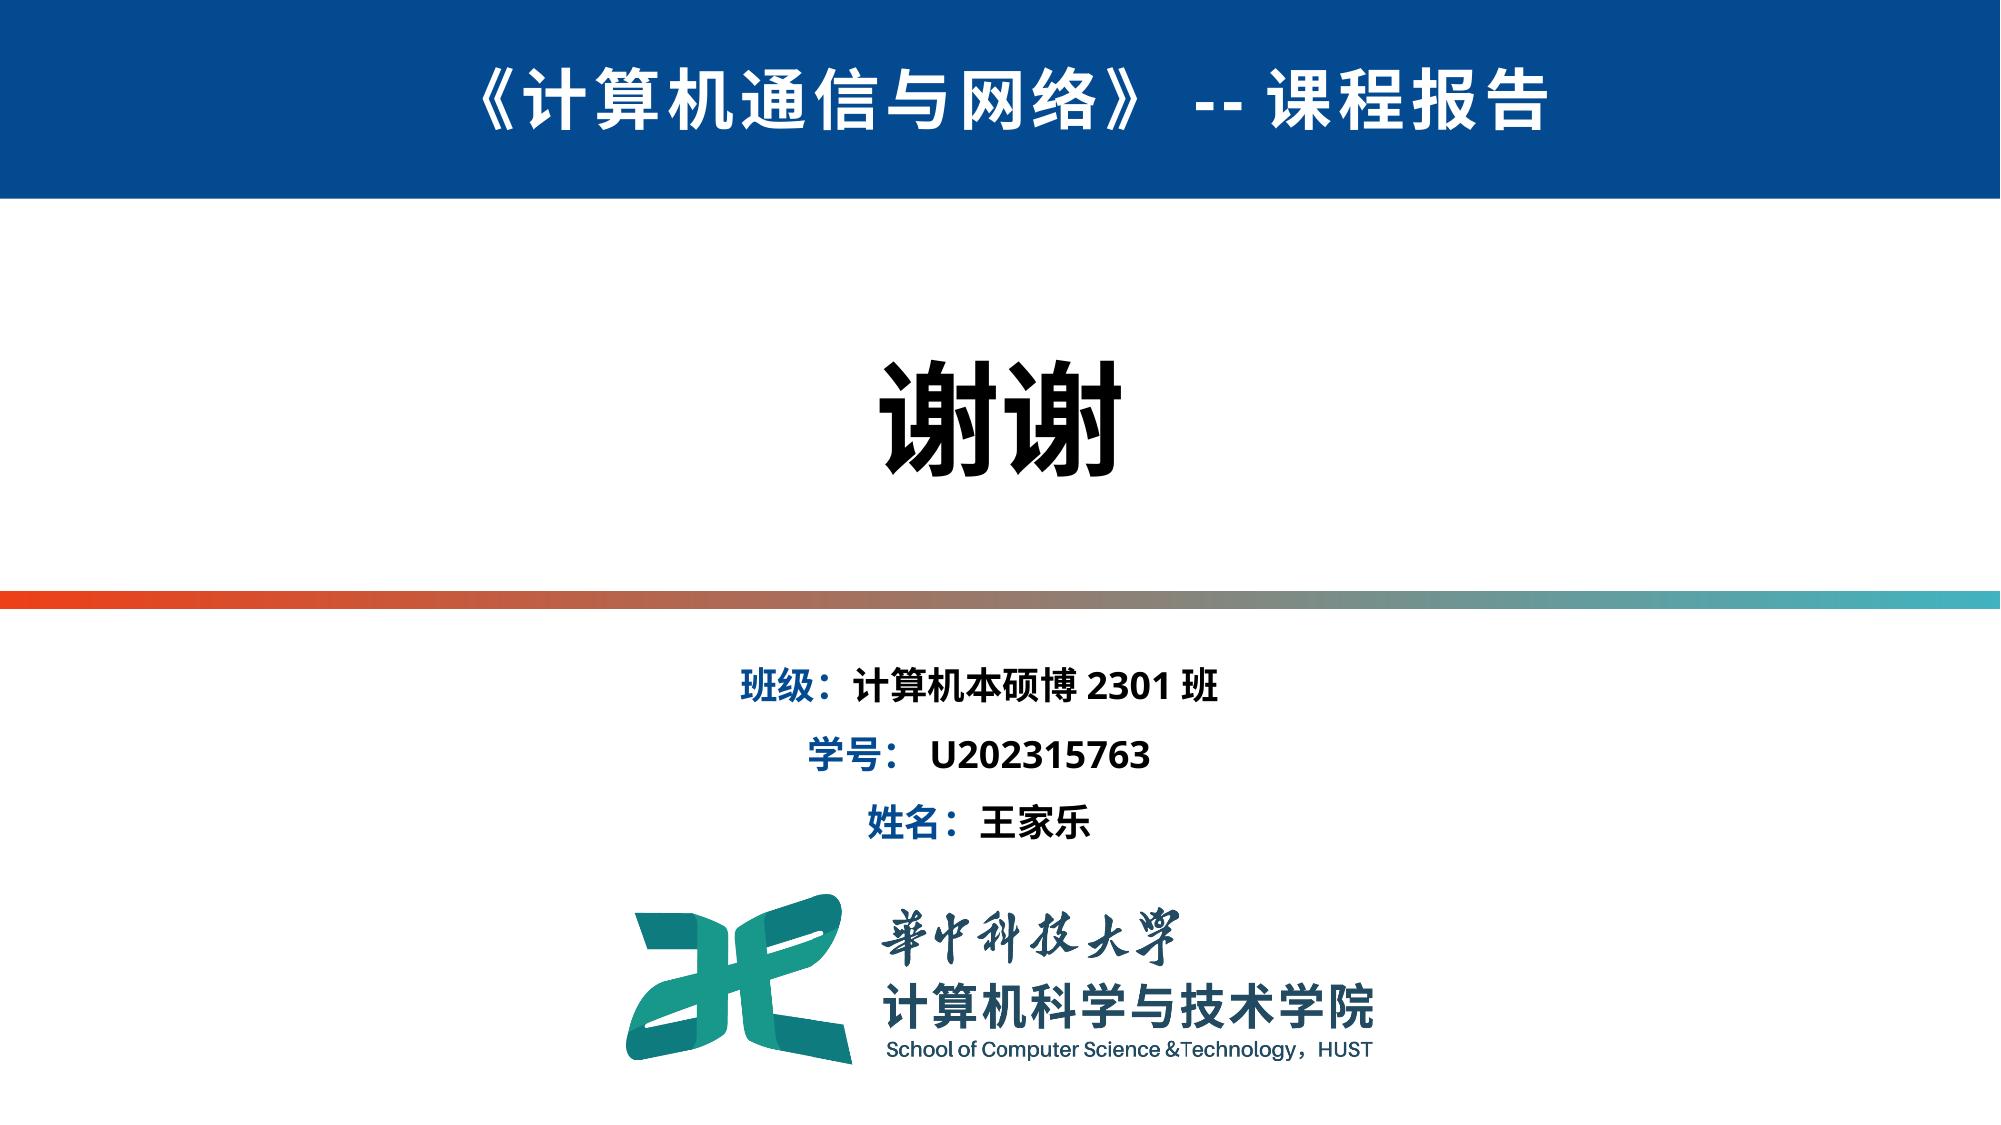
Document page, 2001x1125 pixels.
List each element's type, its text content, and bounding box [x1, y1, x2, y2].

text_box 班级：计算机本硕博2301班 学号：U202315763 姓名：王家乐 [650, 643, 1309, 861]
picture [626, 894, 1374, 1065]
text_box [0, 591, 2000, 609]
text_box 《计算机通信与网络》--课程报告 [0, 0, 2000, 199]
text_box 谢谢 [74, 252, 1926, 543]
